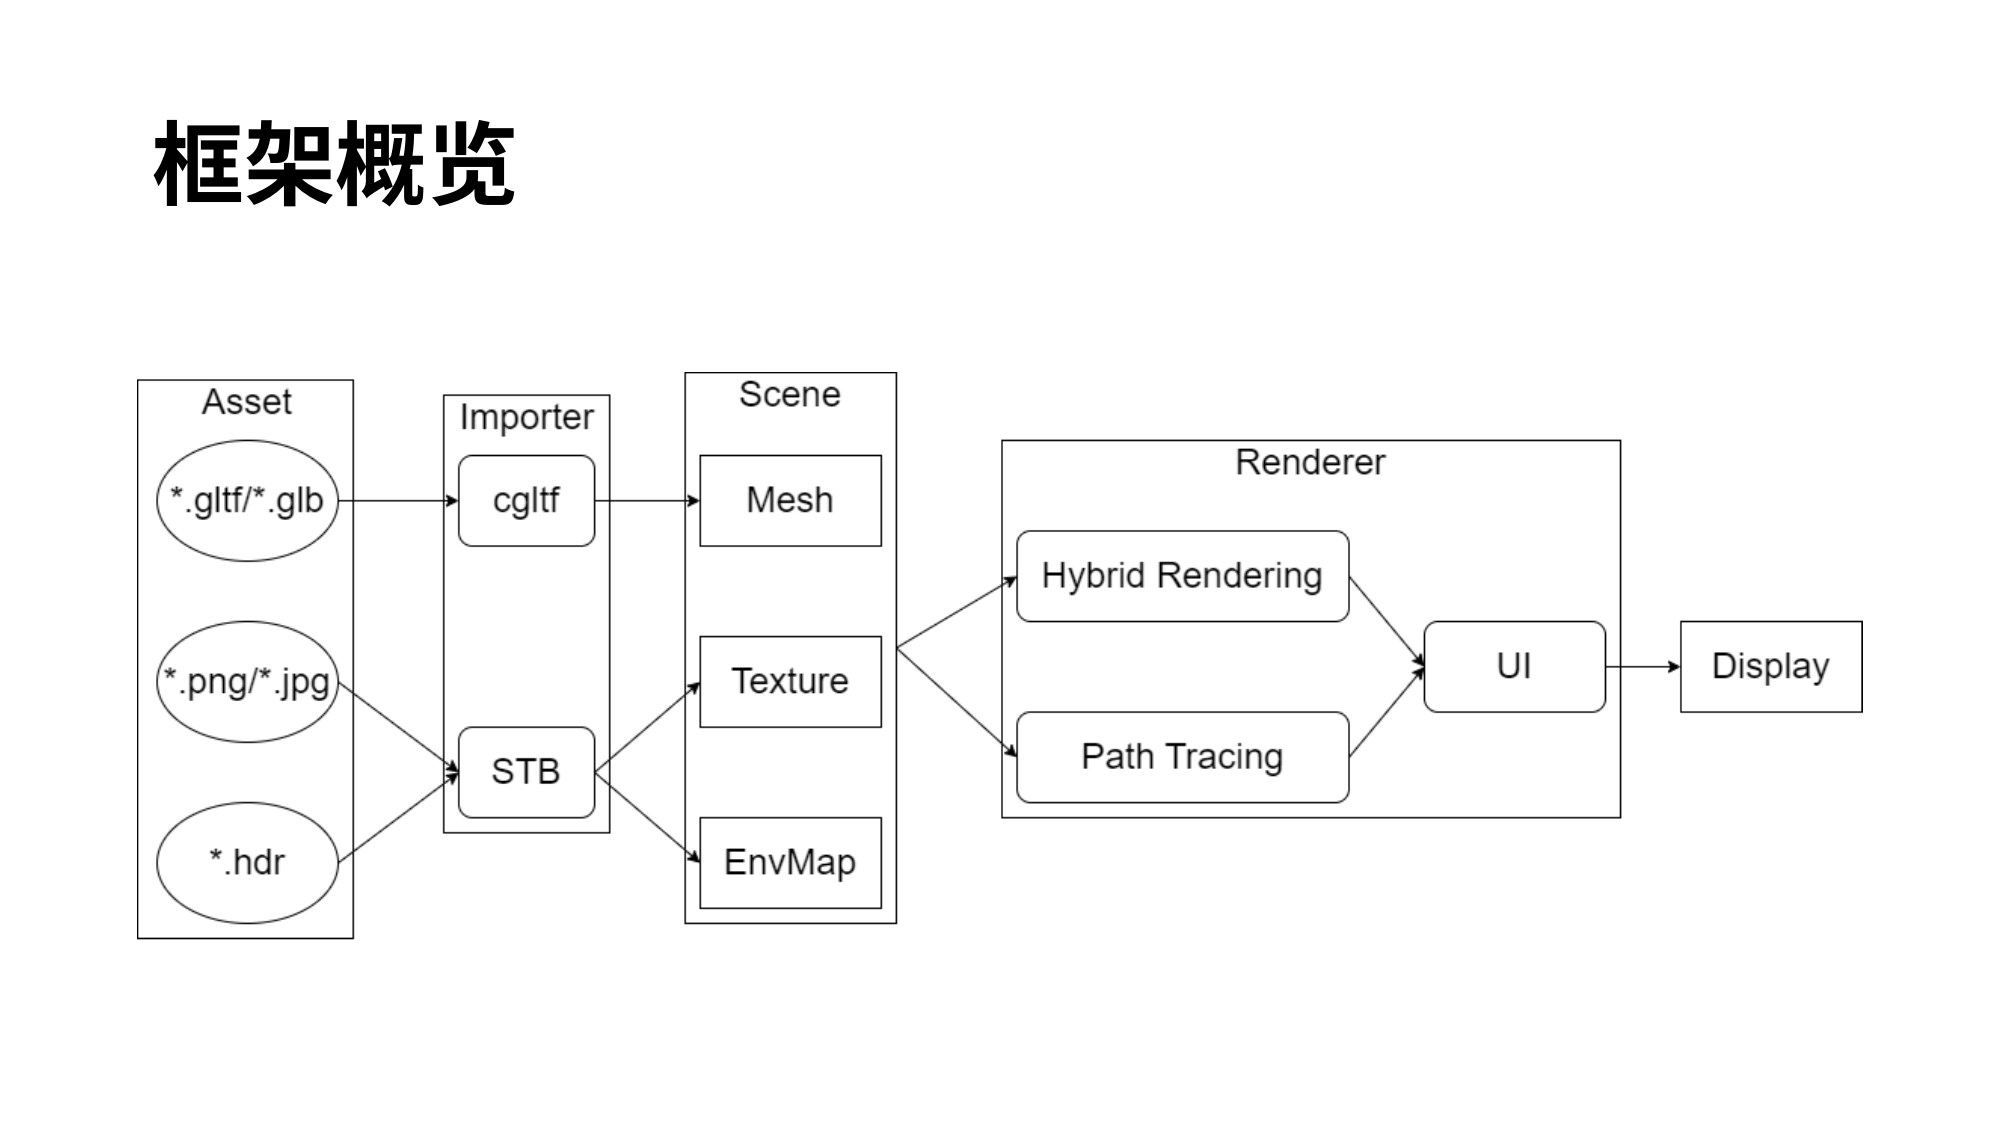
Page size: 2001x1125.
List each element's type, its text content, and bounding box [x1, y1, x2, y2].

title 框架概览 [137, 59, 1863, 278]
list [137, 372, 1863, 941]
